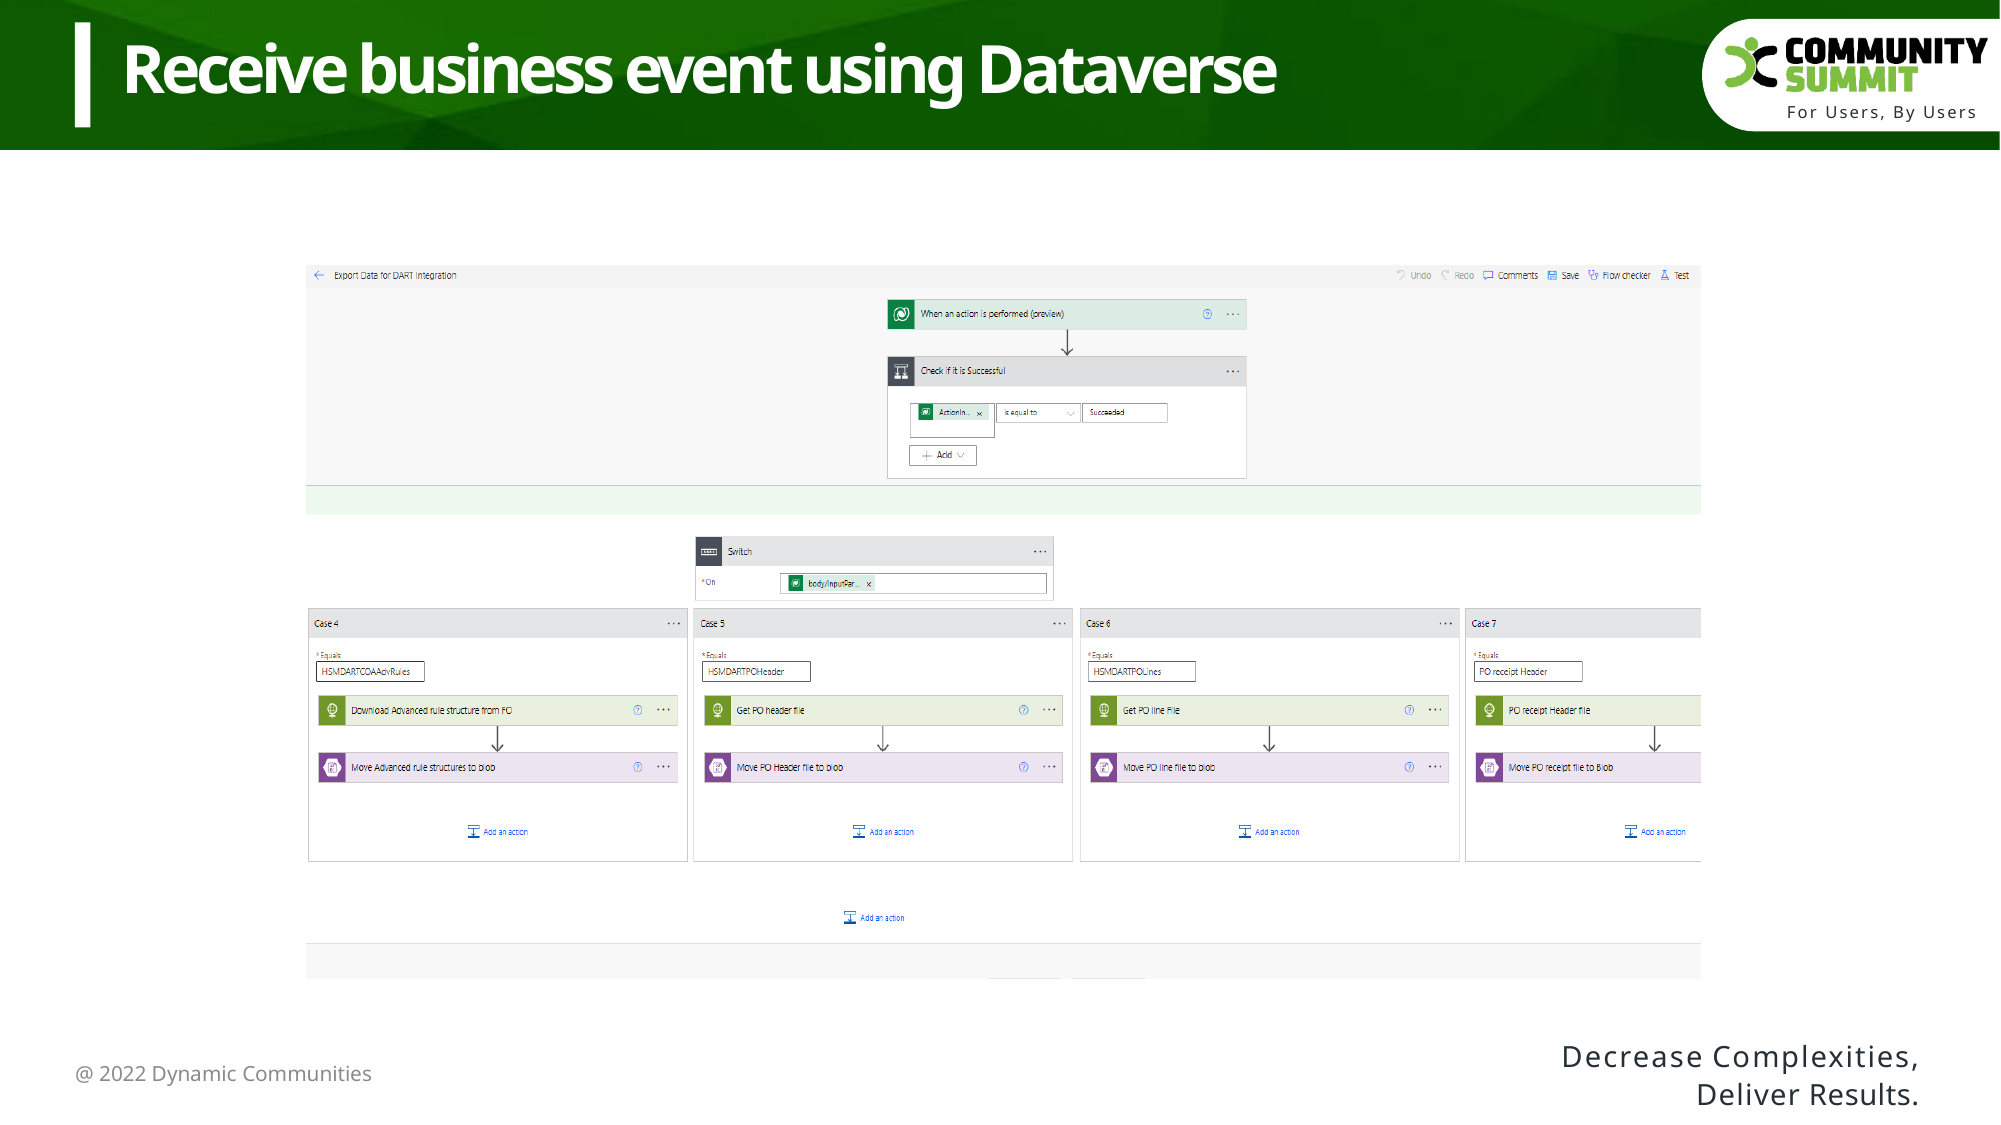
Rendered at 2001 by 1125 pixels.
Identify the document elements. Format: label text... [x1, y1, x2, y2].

picture [1725, 37, 1988, 92]
list Receive business event using Dataverse [121, 26, 1617, 109]
picture [306, 265, 1702, 980]
picture [0, 0, 2000, 150]
